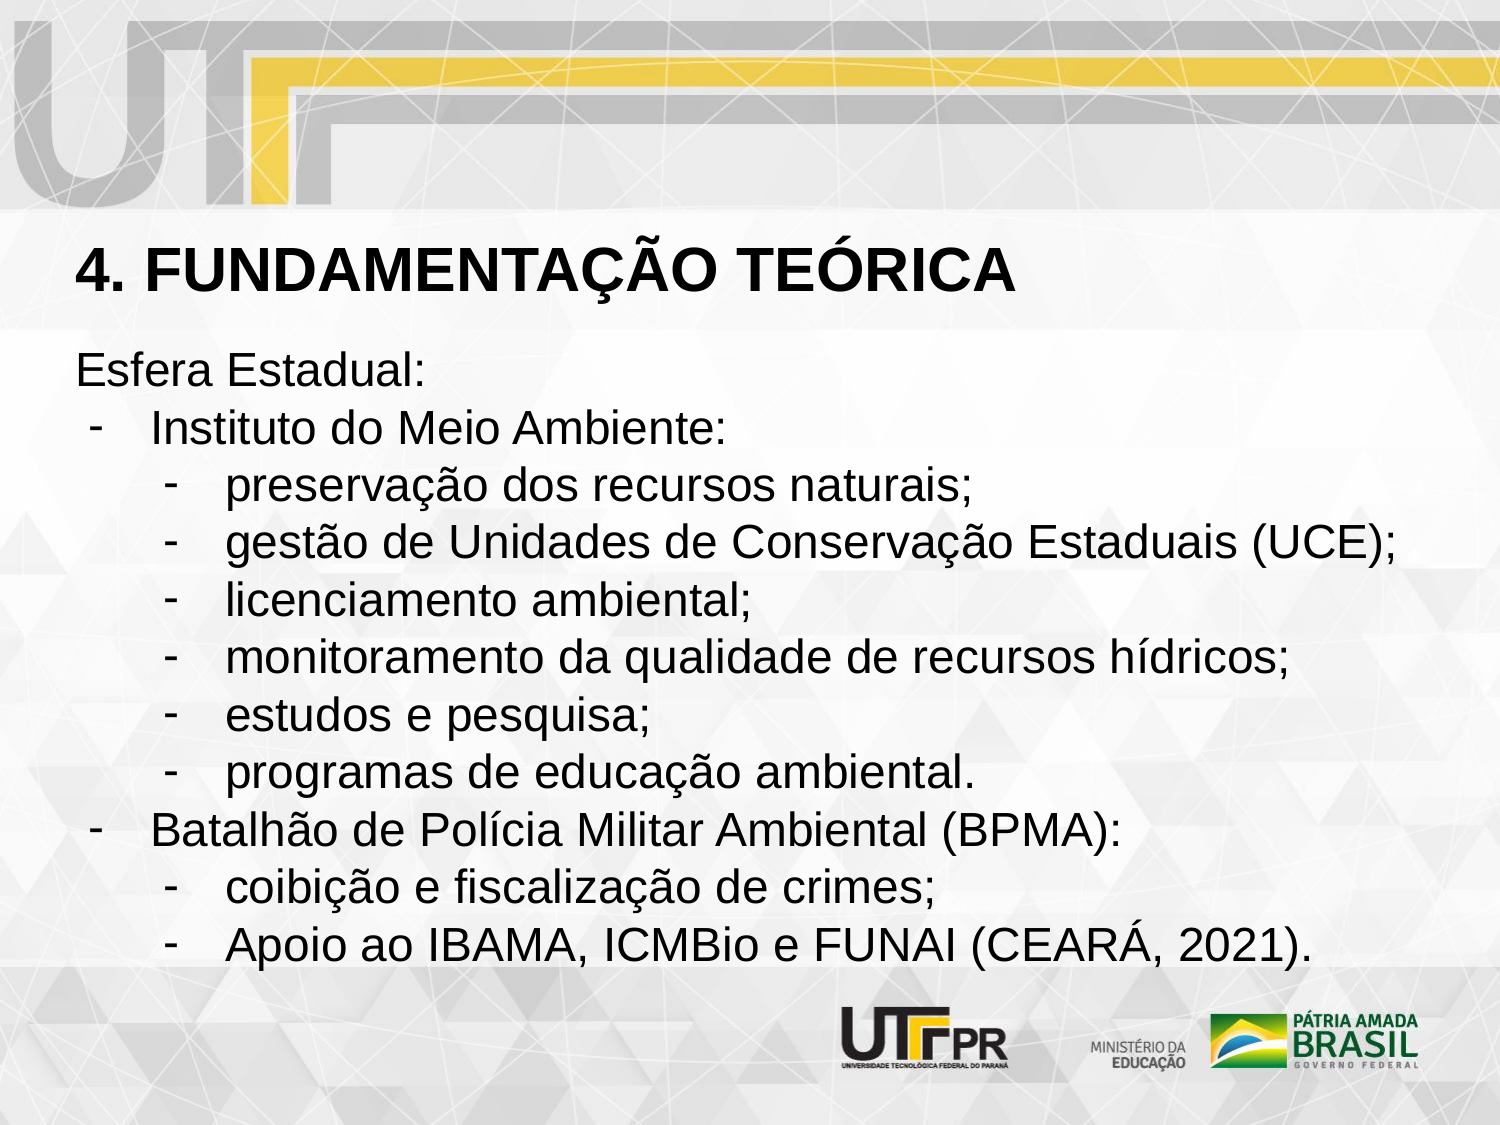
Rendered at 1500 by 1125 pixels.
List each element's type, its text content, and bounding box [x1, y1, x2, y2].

subtitle Esfera Estadual: Instituto do Meio Ambiente: preservação dos recursos naturais; gestão de Unidades de Conservação Estaduais (UCE); licenciamento ambiental; monitoramento da qualidade de recursos hídricos; estudos e pesquisa; programas de educação ambiental. Batalhão de Polícia Militar Ambiental (BPMA): coibição e fiscalização de crimes; Apoio ao IBAMA, ICMBio e FUNAI (CEARÁ, 2021). [75, 338, 1425, 960]
title 4. FUNDAMENTAÇÃO TEÓRICA [75, 211, 1425, 321]
picture [0, 0, 1500, 1125]
